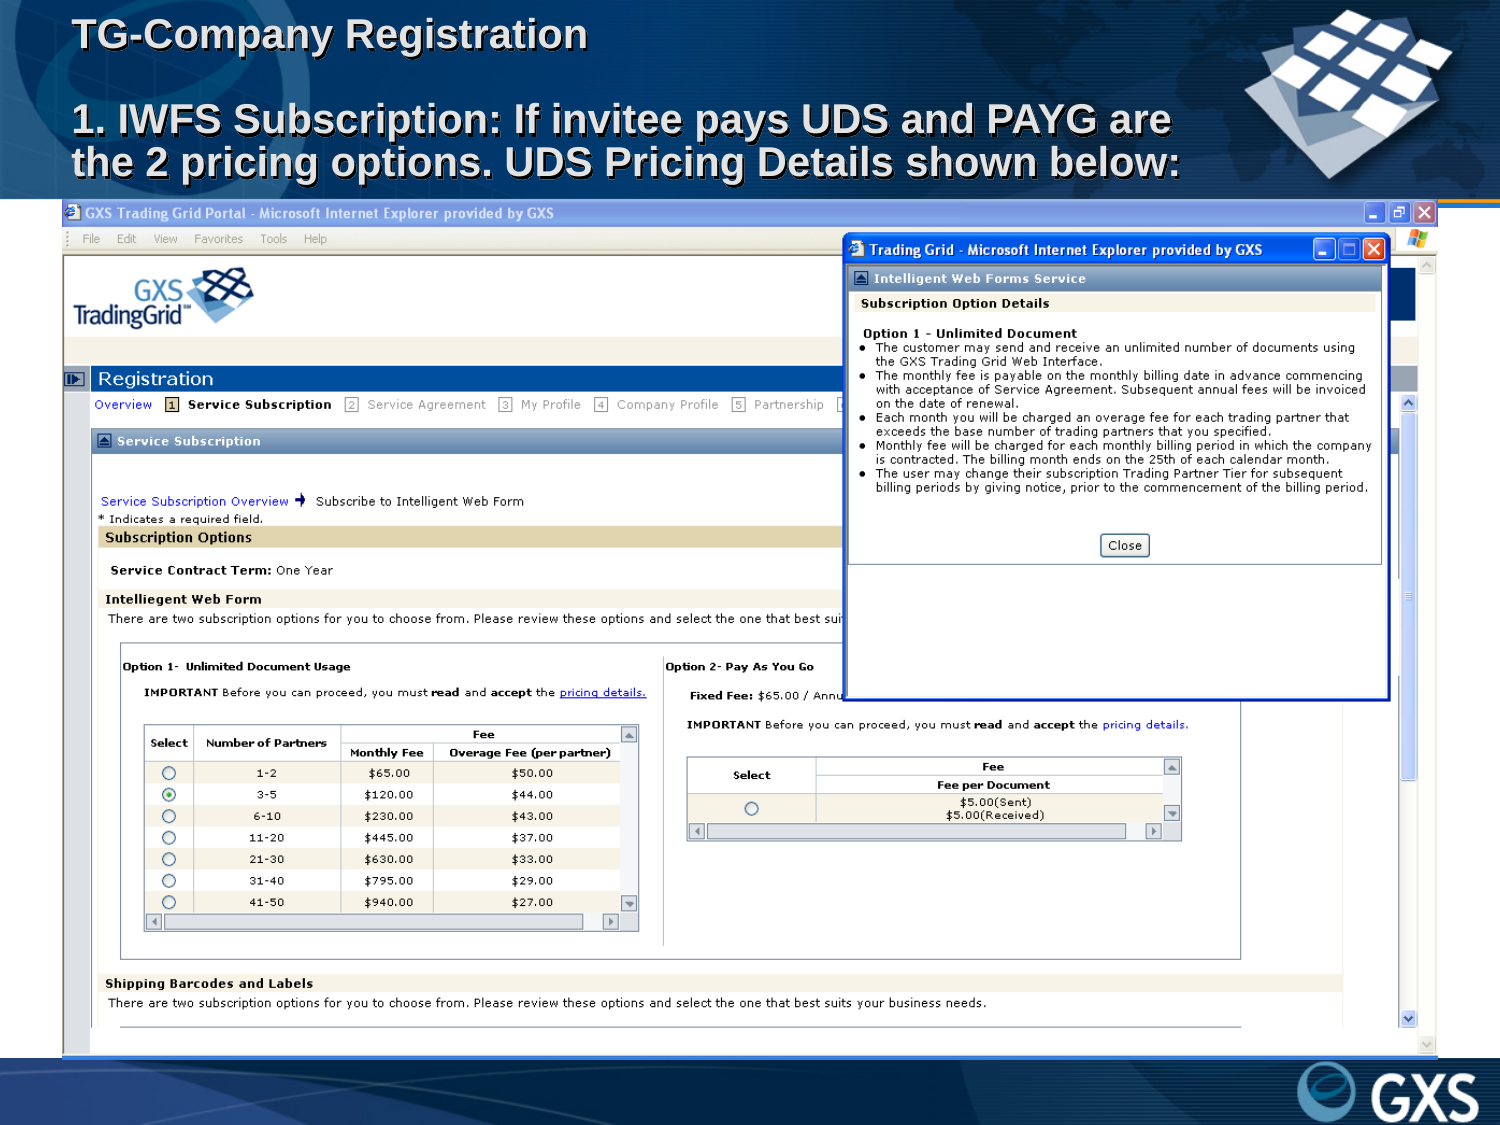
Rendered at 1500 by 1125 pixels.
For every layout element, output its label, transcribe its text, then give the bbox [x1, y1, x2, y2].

picture [0, 0, 1500, 1125]
title TG-Company Registration 1. IWFS Subscription: If invitee pays UDS and PAYG are the 2 pricing options. UDS Pricing Details shown below: [56, 24, 1213, 176]
